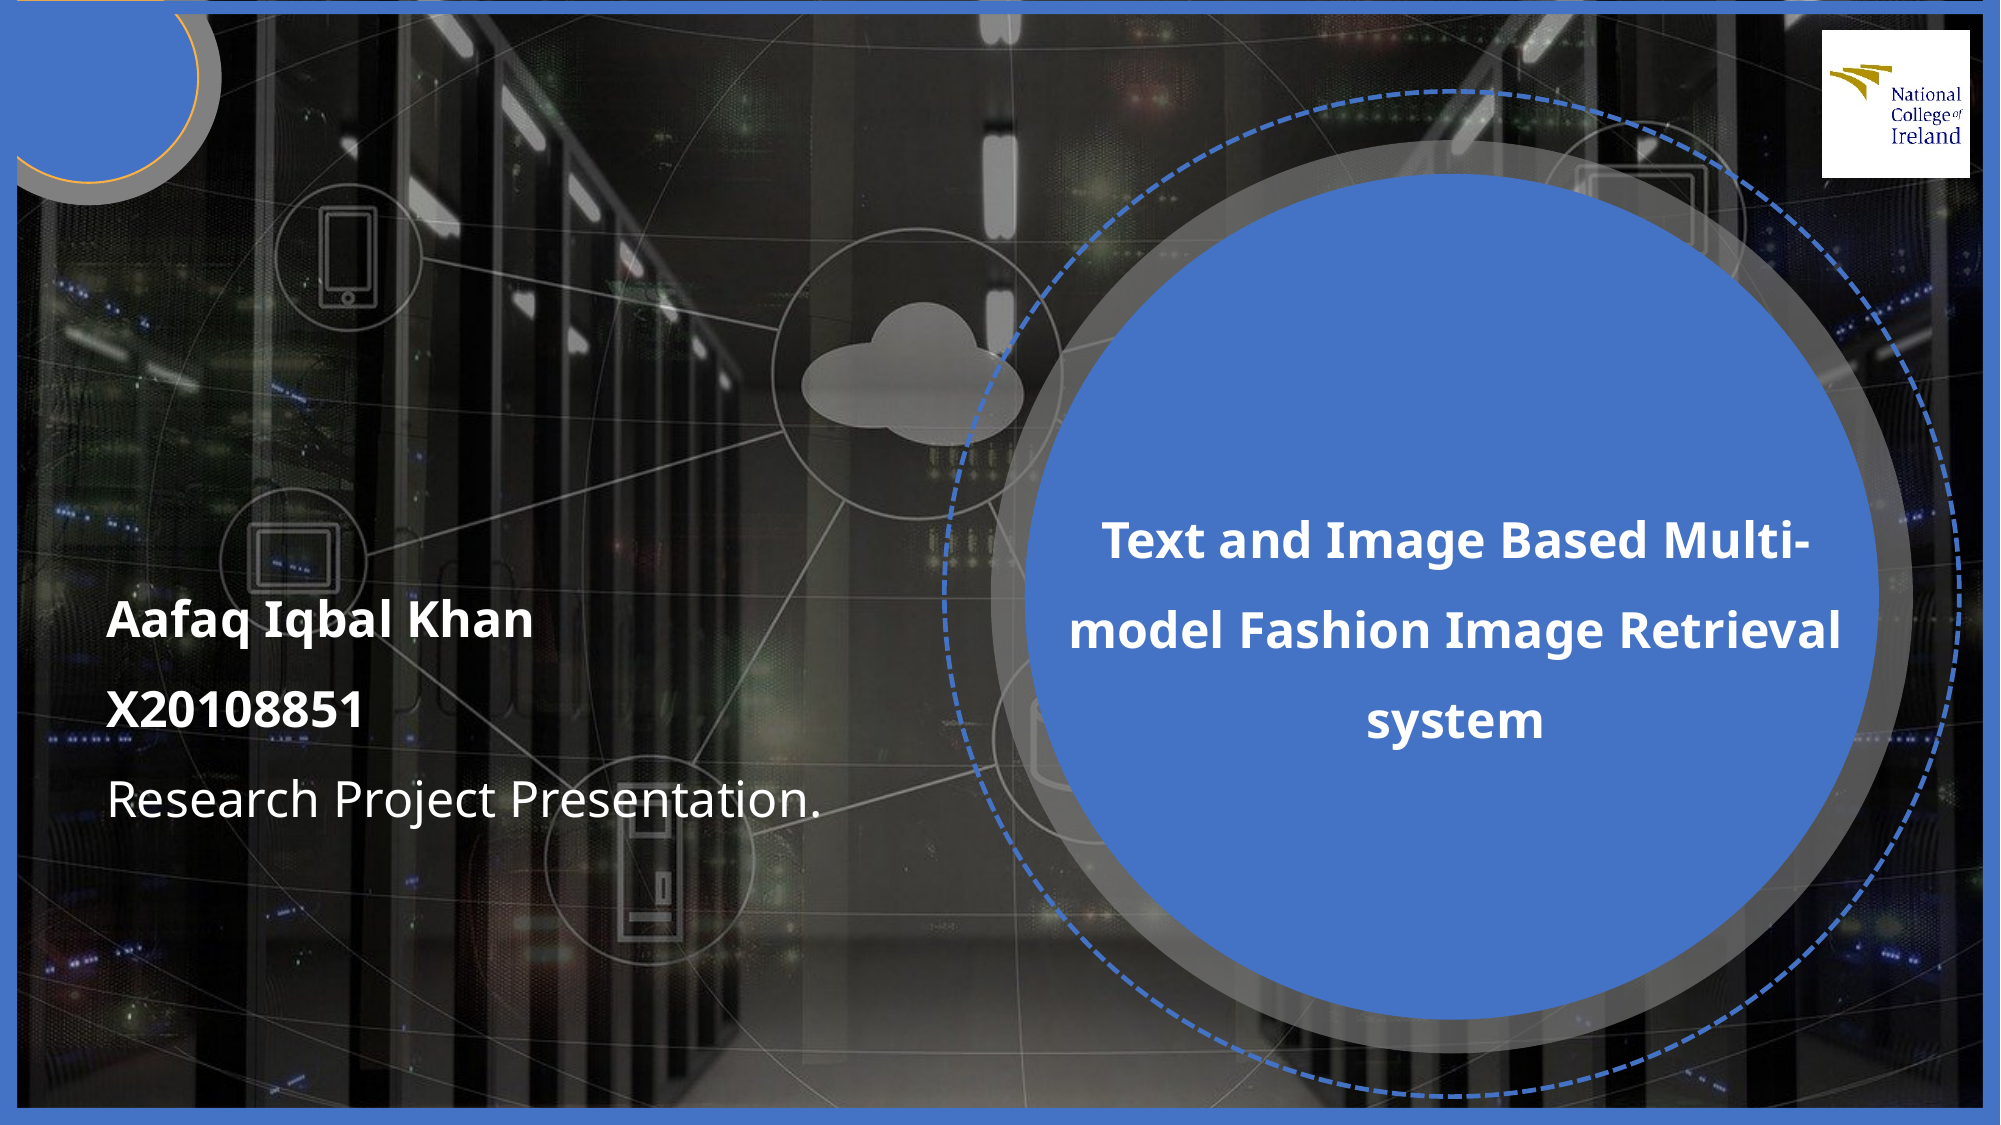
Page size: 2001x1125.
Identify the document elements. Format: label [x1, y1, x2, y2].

text_box [0, 0, 2000, 1125]
picture [1822, 30, 1970, 178]
